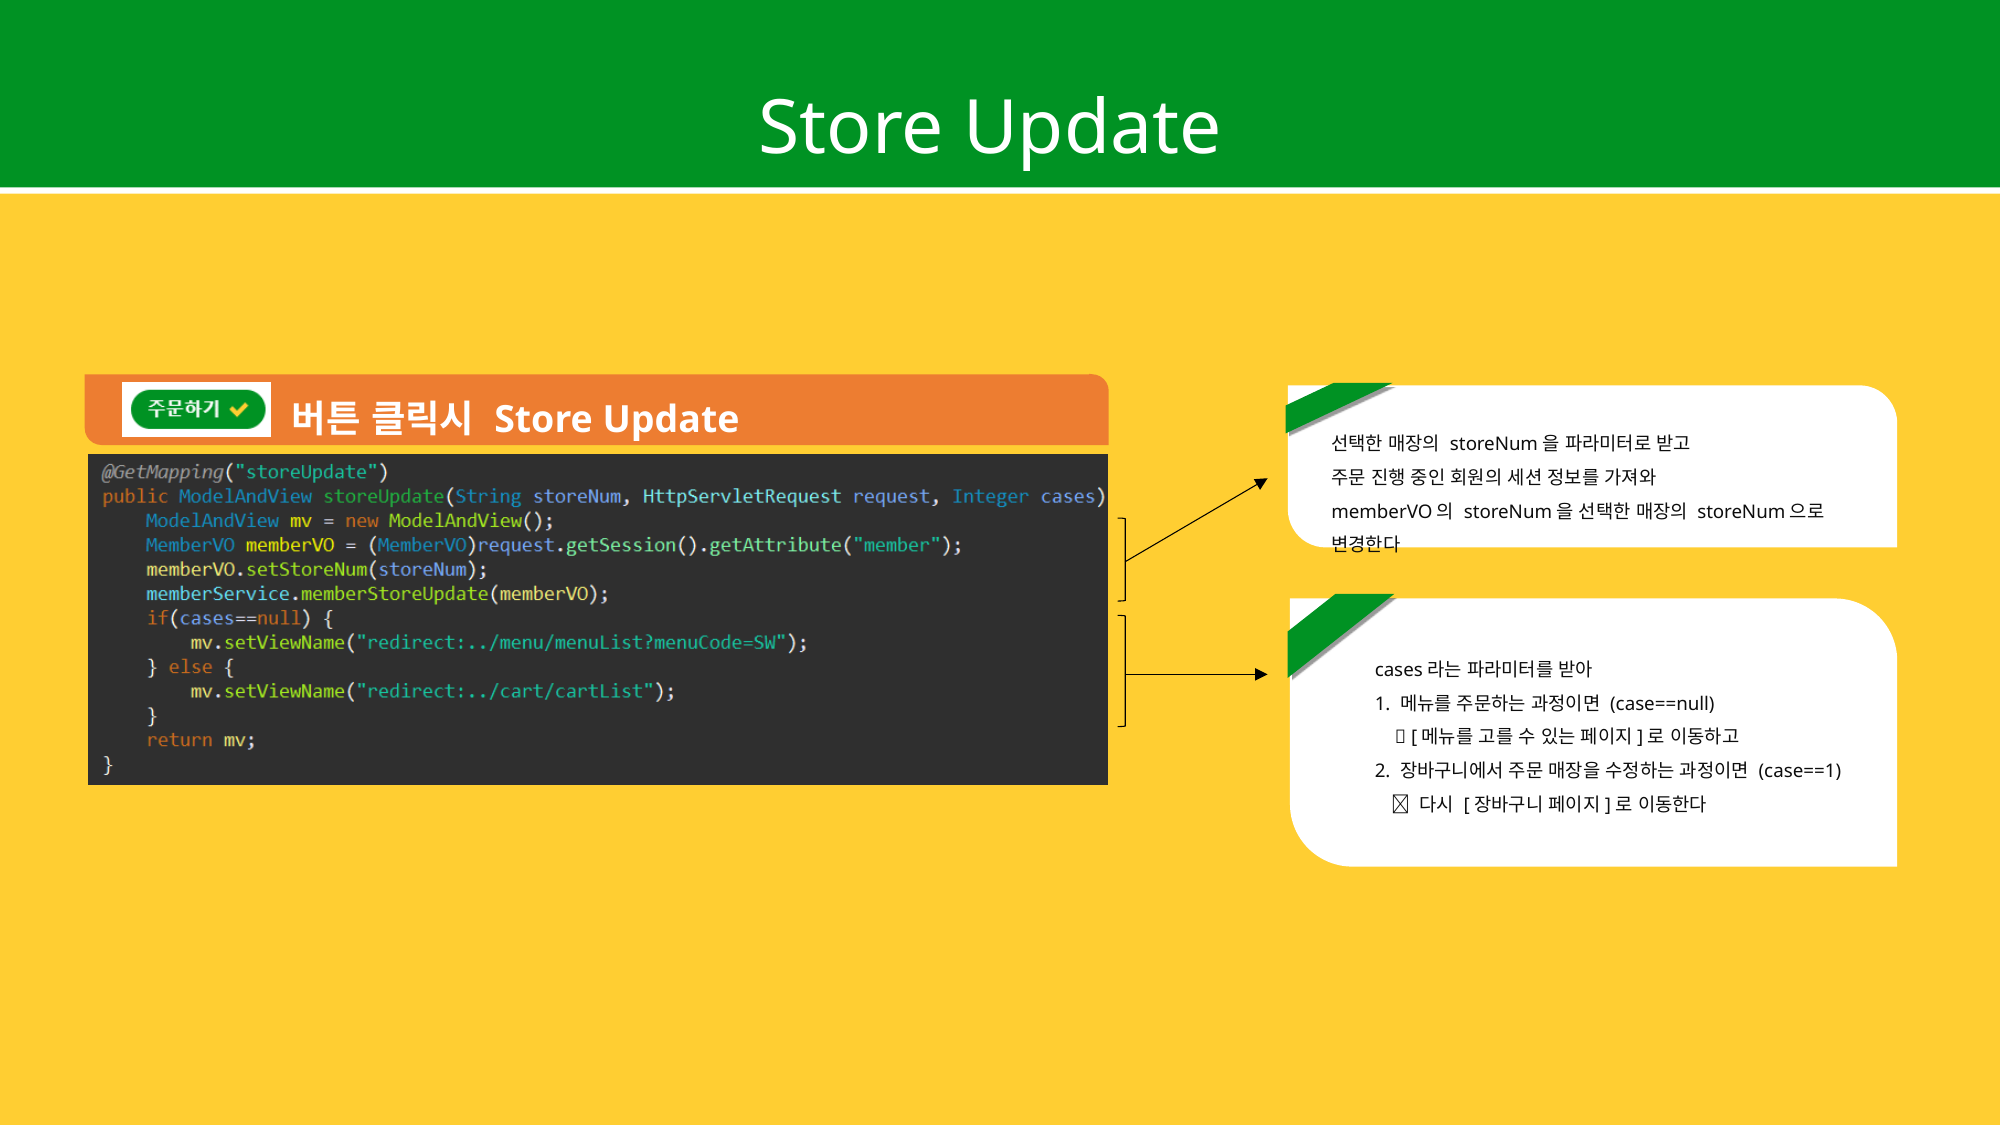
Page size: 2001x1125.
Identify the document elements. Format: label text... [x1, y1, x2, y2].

text_box 선택한 매장의 storeNum을 파라미터로 받고 주문 진행 중인 회원의 세션 정보를 가져와 memberVO의 storeNum을 선택한 매장의 storeNum으로 변경한다 [1316, 413, 1912, 563]
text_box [1125, 478, 1268, 562]
text_box [1117, 614, 1126, 728]
text_box [1117, 517, 1126, 602]
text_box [1285, 382, 1897, 547]
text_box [1287, 593, 1897, 866]
text_box [84, 374, 103, 446]
text_box [812, 373, 1109, 446]
text_box [0, 0, 2000, 188]
picture [122, 382, 271, 437]
picture [88, 454, 1108, 785]
text_box Store Update [484, 25, 1515, 176]
text_box 자주 찾 버튼 클릭시 Store Update [103, 364, 812, 447]
